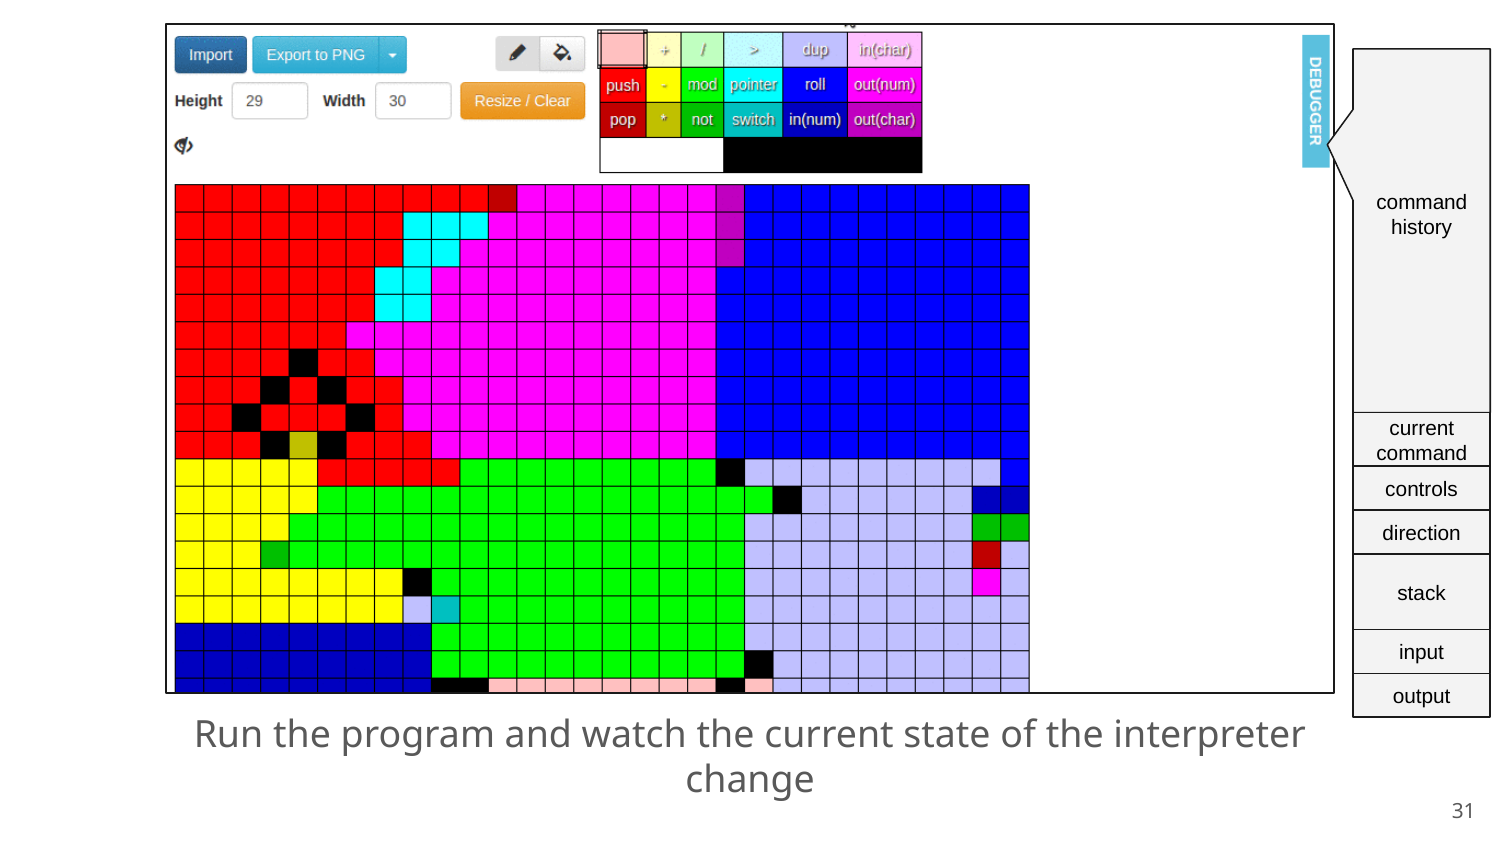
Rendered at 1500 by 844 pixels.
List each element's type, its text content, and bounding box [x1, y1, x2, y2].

text_box current command [1353, 412, 1491, 466]
text_box output [1353, 673, 1491, 718]
text_box command history [1338, 48, 1491, 412]
text_box controls [1353, 466, 1491, 510]
slide_number ‹#› [1400, 779, 1491, 844]
text_box direction [1353, 510, 1491, 553]
text_box input [1353, 629, 1491, 673]
picture [166, 24, 1334, 693]
list Run the program and watch the current state of the interpreter change [118, 717, 1382, 793]
text_box stack [1353, 553, 1491, 629]
